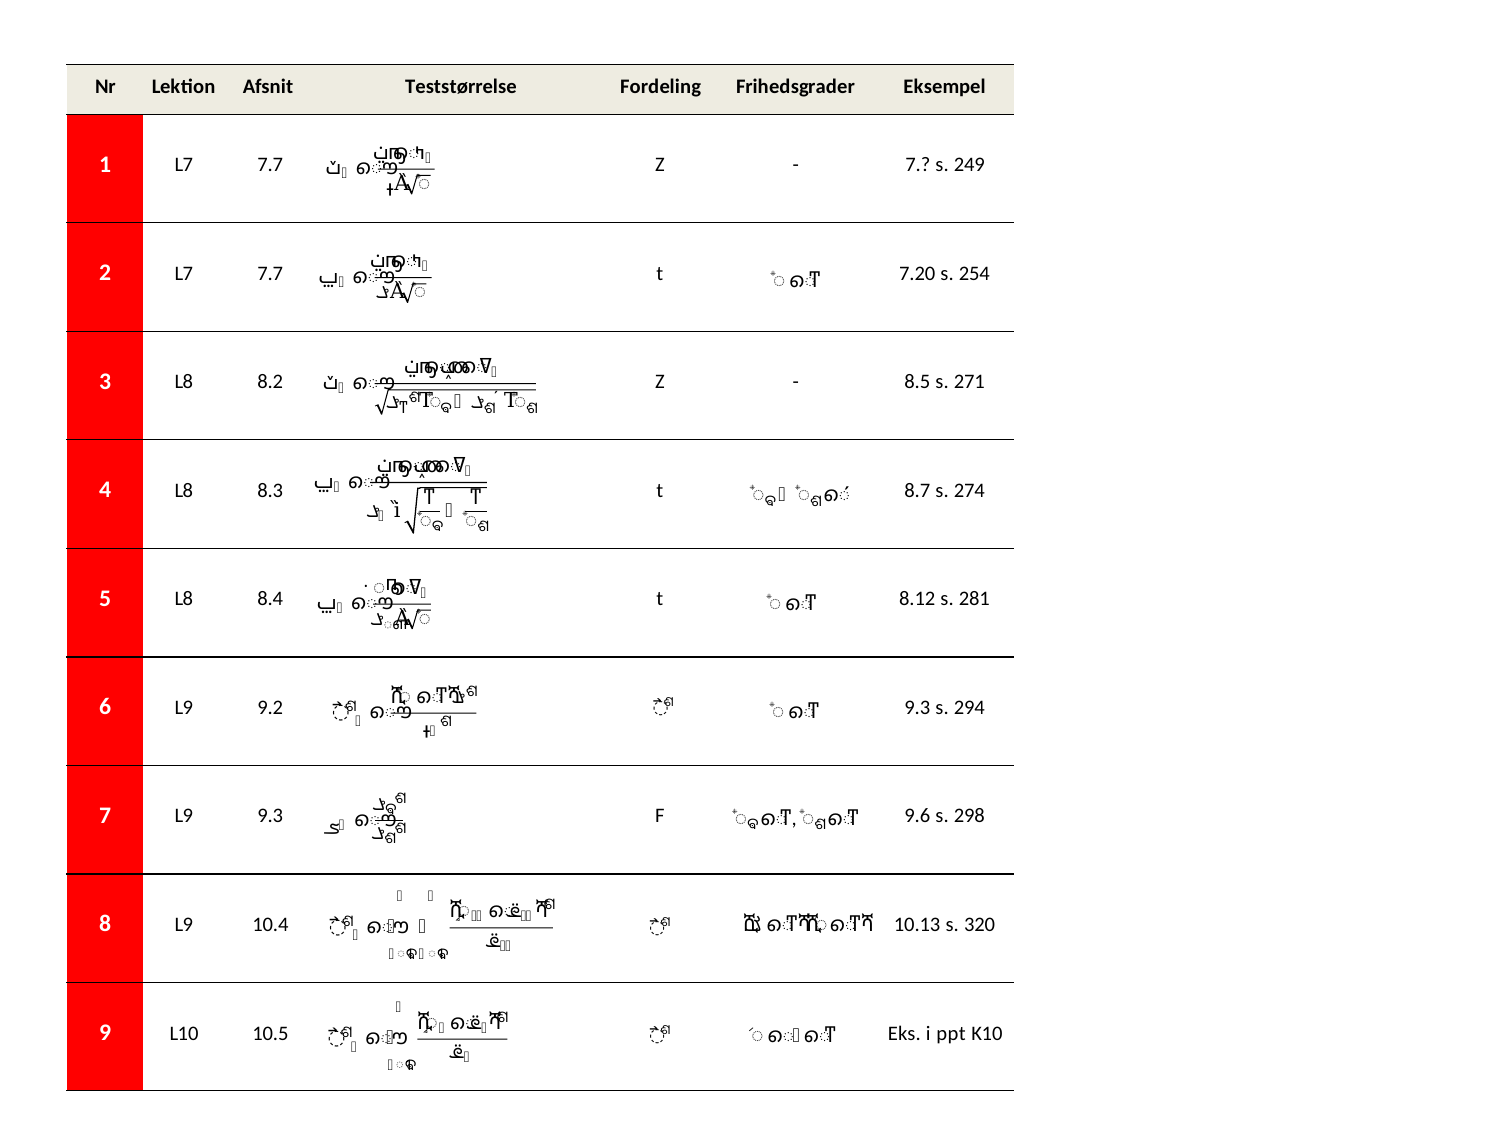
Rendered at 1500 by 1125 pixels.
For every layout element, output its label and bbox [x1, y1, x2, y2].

picture [66, 64, 1015, 1092]
